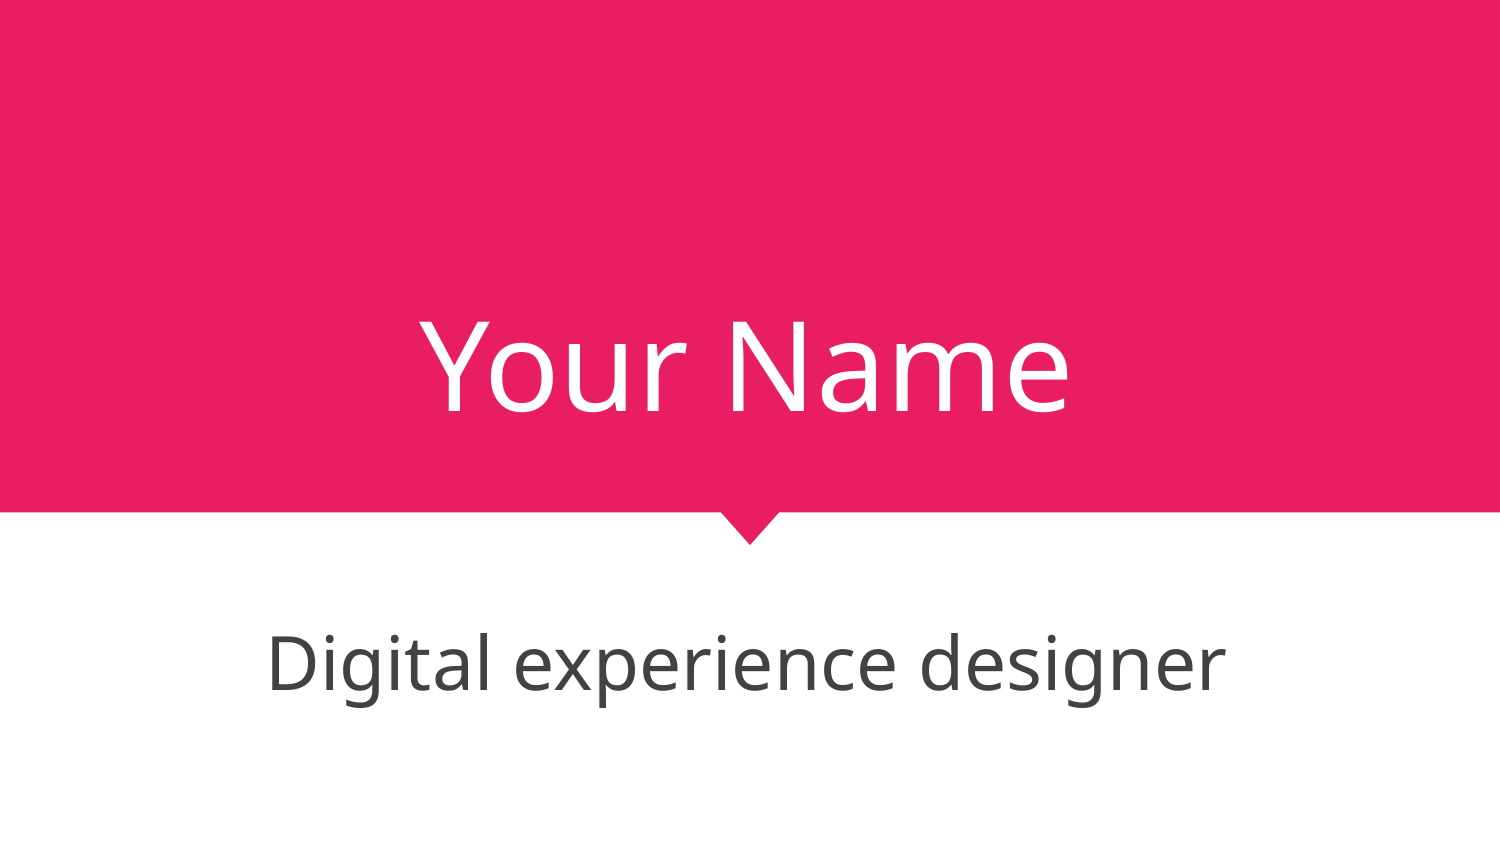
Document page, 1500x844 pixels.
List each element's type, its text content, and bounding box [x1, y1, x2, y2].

subtitle Digital experience designer [67, 557, 1427, 765]
title Your Name [67, 105, 1427, 452]
